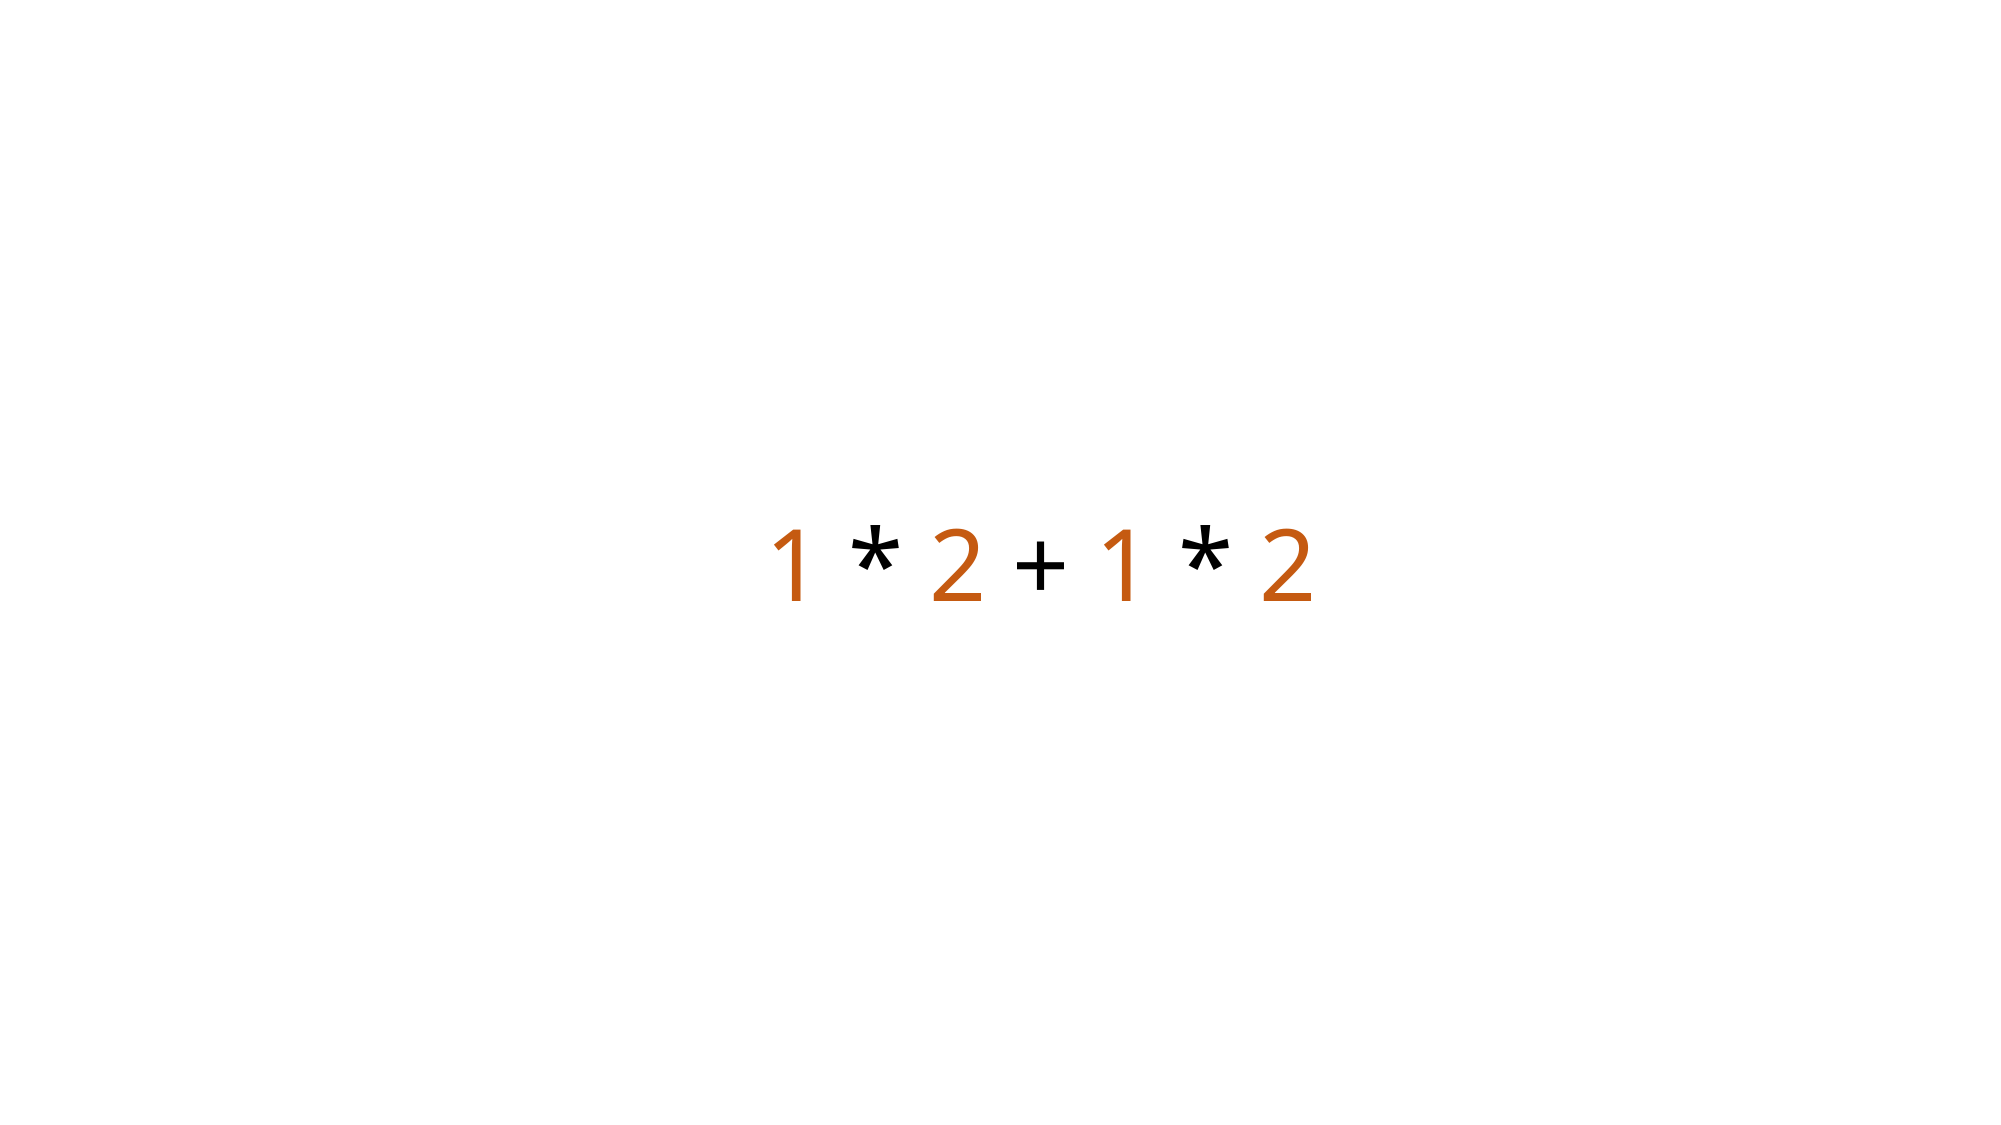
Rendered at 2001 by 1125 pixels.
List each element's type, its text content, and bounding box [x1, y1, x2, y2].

text_box 1 * 2 + 1 * 2 [750, 494, 1332, 629]
